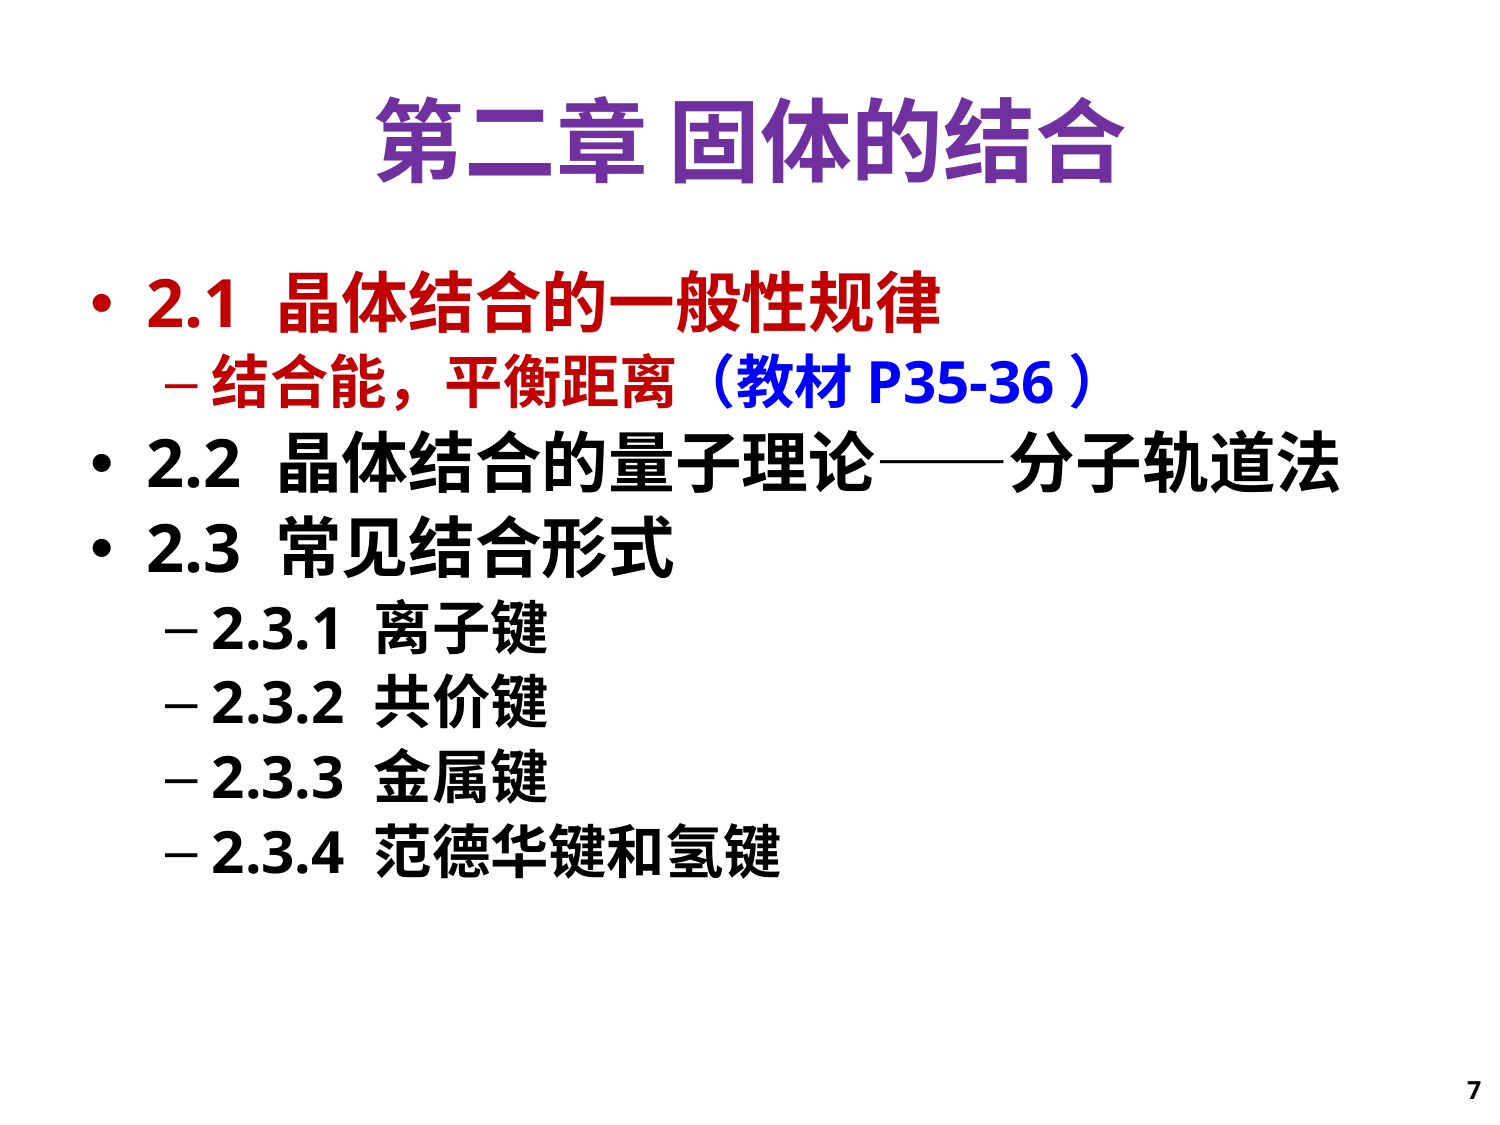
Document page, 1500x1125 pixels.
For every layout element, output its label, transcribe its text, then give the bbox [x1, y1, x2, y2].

title 第二章 固体的结合 [75, 45, 1425, 233]
list 2.1 晶体结合的一般性规律 结合能，平衡距离（教材P35-36） 2.2 晶体结合的量子理论——分子轨道法 2.3 常见结合形式 2.3.1 离子键 2.3.2 共价键 2.3.3 金属键 2.3.4 范德华键和氢键 [75, 262, 1425, 1005]
slide_number 7 [1146, 1061, 1497, 1122]
